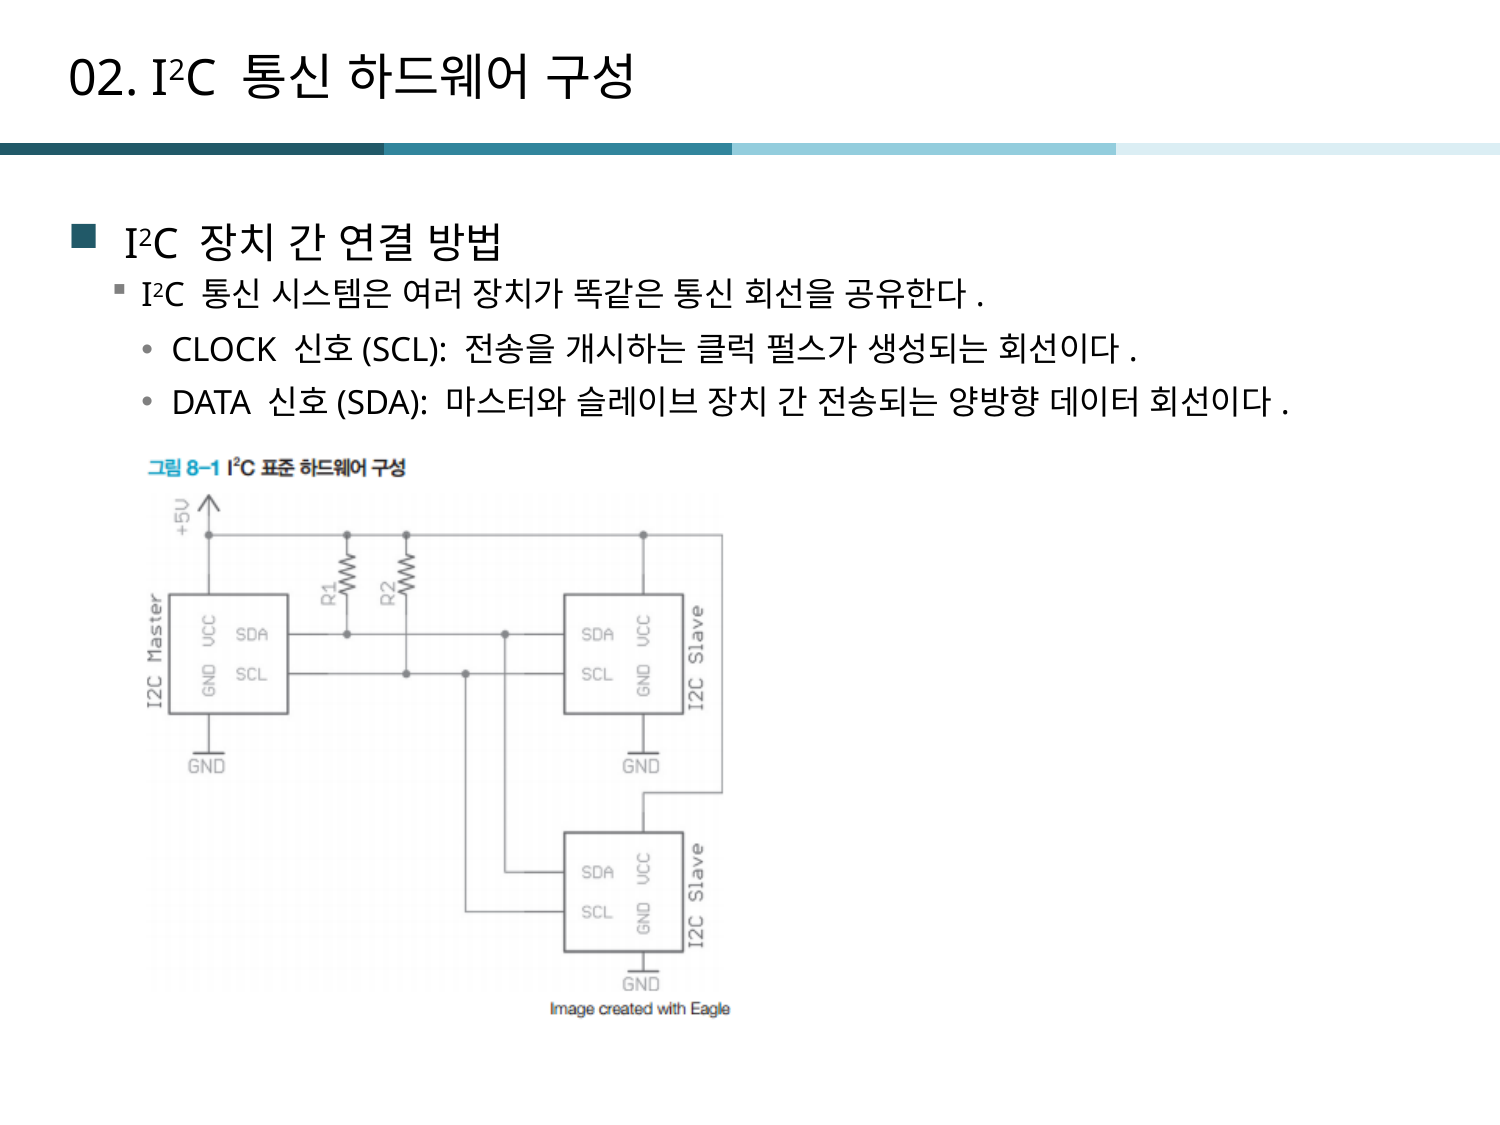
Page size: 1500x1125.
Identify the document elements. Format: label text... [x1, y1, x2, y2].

list I2C 장치 간 연결 방법 I2C 통신 시스템은 여러 장치가 똑같은 통신 회선을 공유한다. CLOCK 신호(SCL): 전송을 개시하는 클럭 펄스가 생성되는 회선이다. DATA 신호(SDA): 마스터와 슬레이브 장치 간 전송되는 양방향 데이터 회선이다. [53, 184, 1447, 1071]
picture [135, 449, 743, 1024]
title 02. I2C 통신 하드웨어 구성 [53, 30, 1459, 121]
